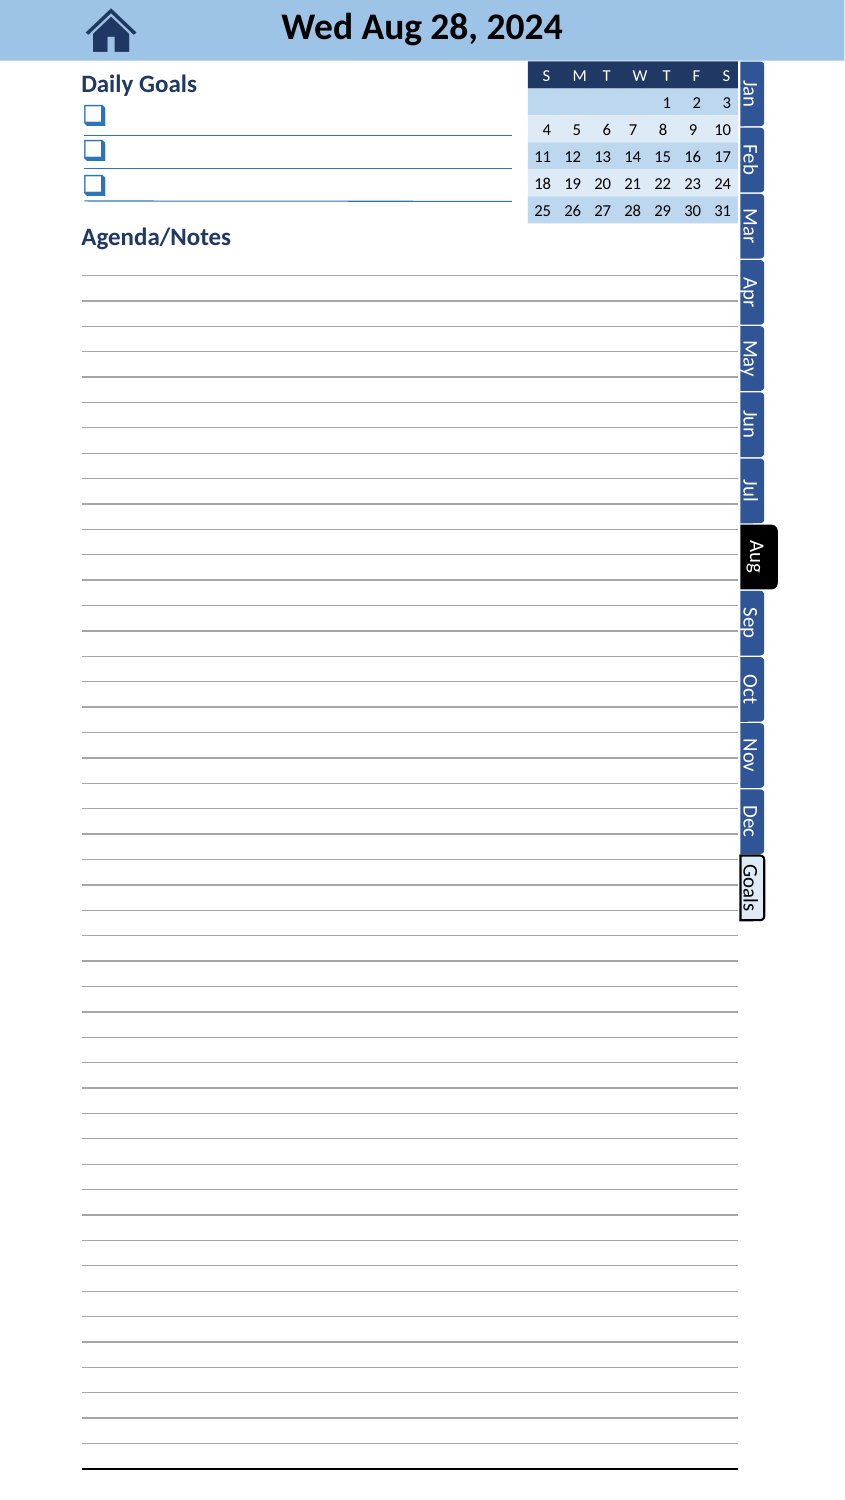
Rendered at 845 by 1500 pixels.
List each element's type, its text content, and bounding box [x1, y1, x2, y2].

picture [82, 1, 140, 59]
list Wed Aug 28, 2024 [190, 0, 655, 61]
